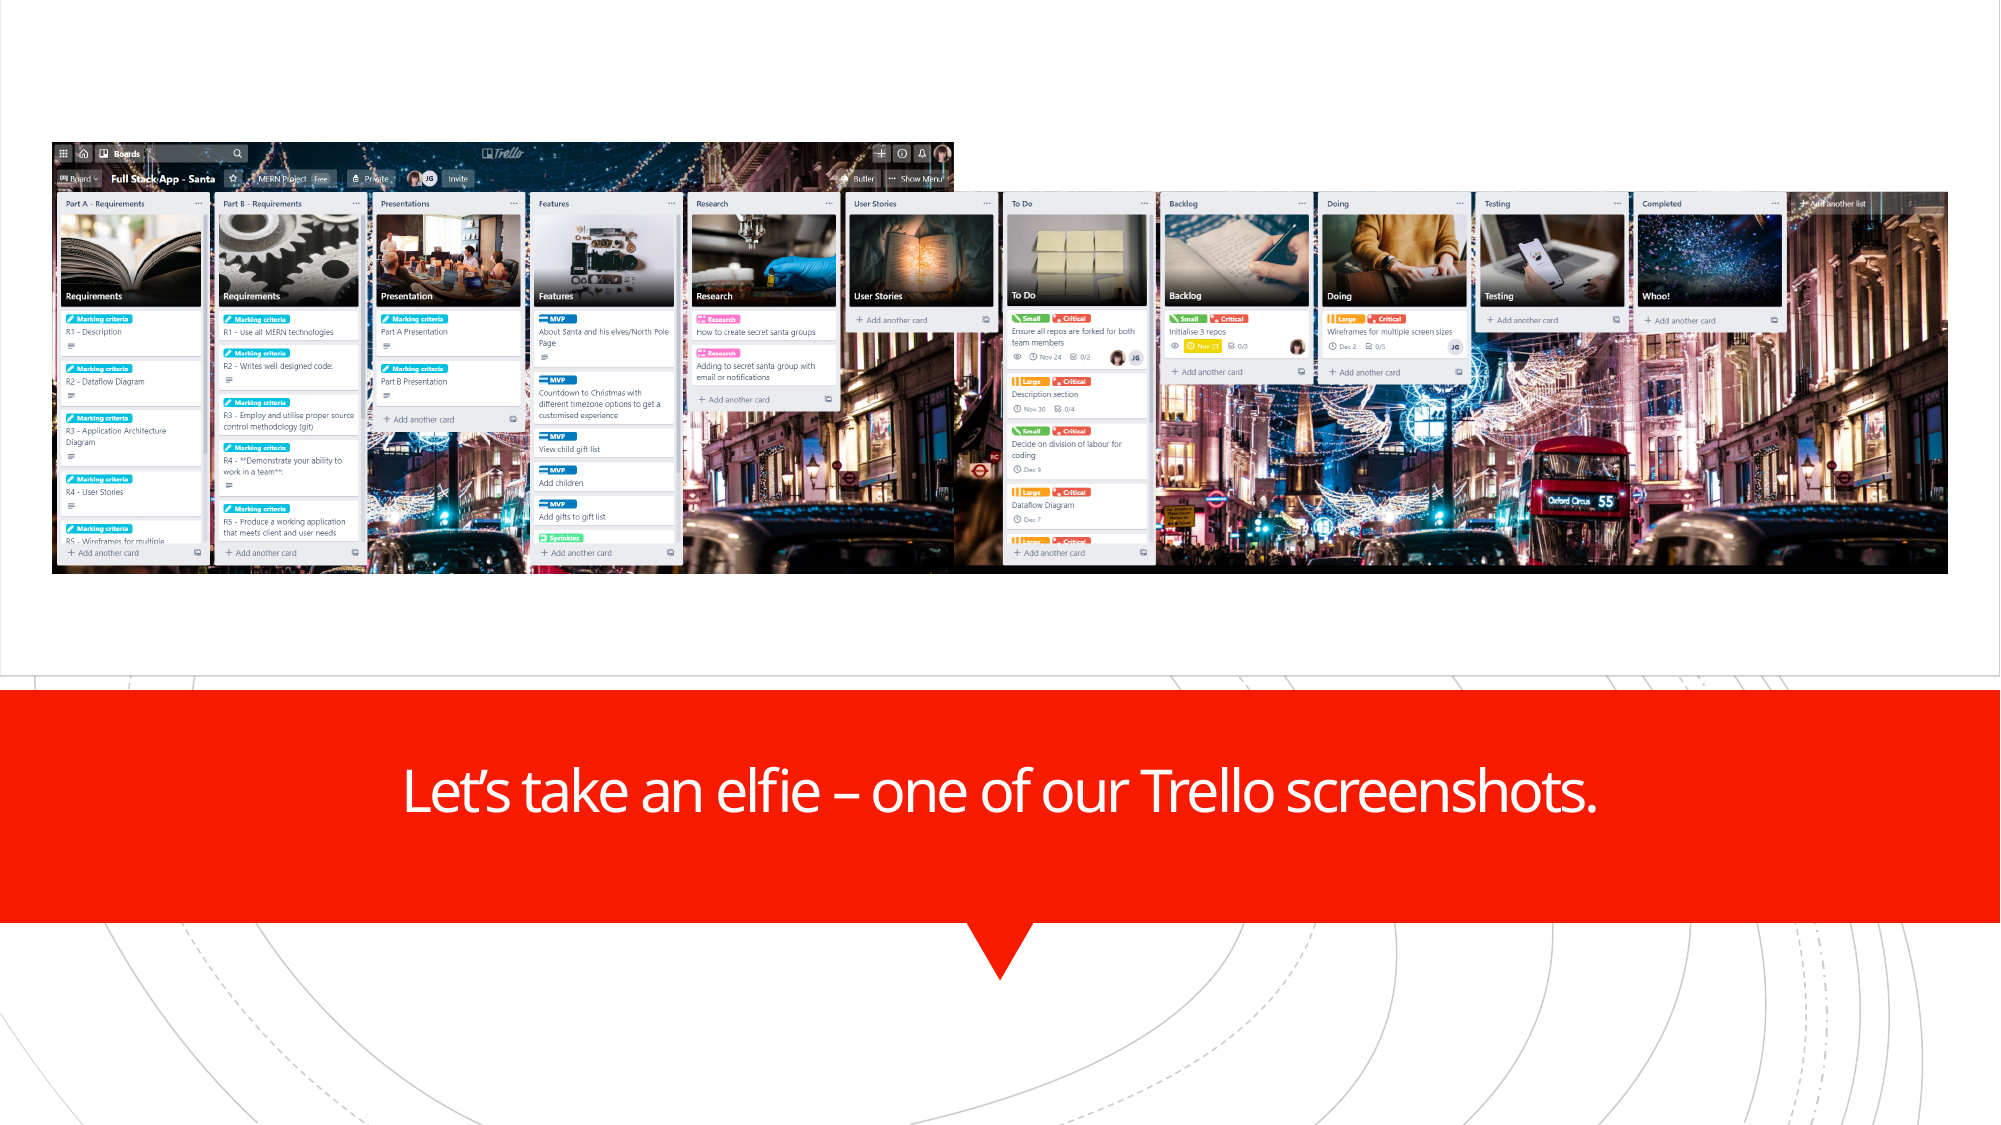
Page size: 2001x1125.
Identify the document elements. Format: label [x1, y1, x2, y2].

text_box [0, 0, 2000, 689]
text_box [0, 689, 2000, 981]
list [51, 142, 1948, 575]
text_box [0, 981, 2000, 1125]
